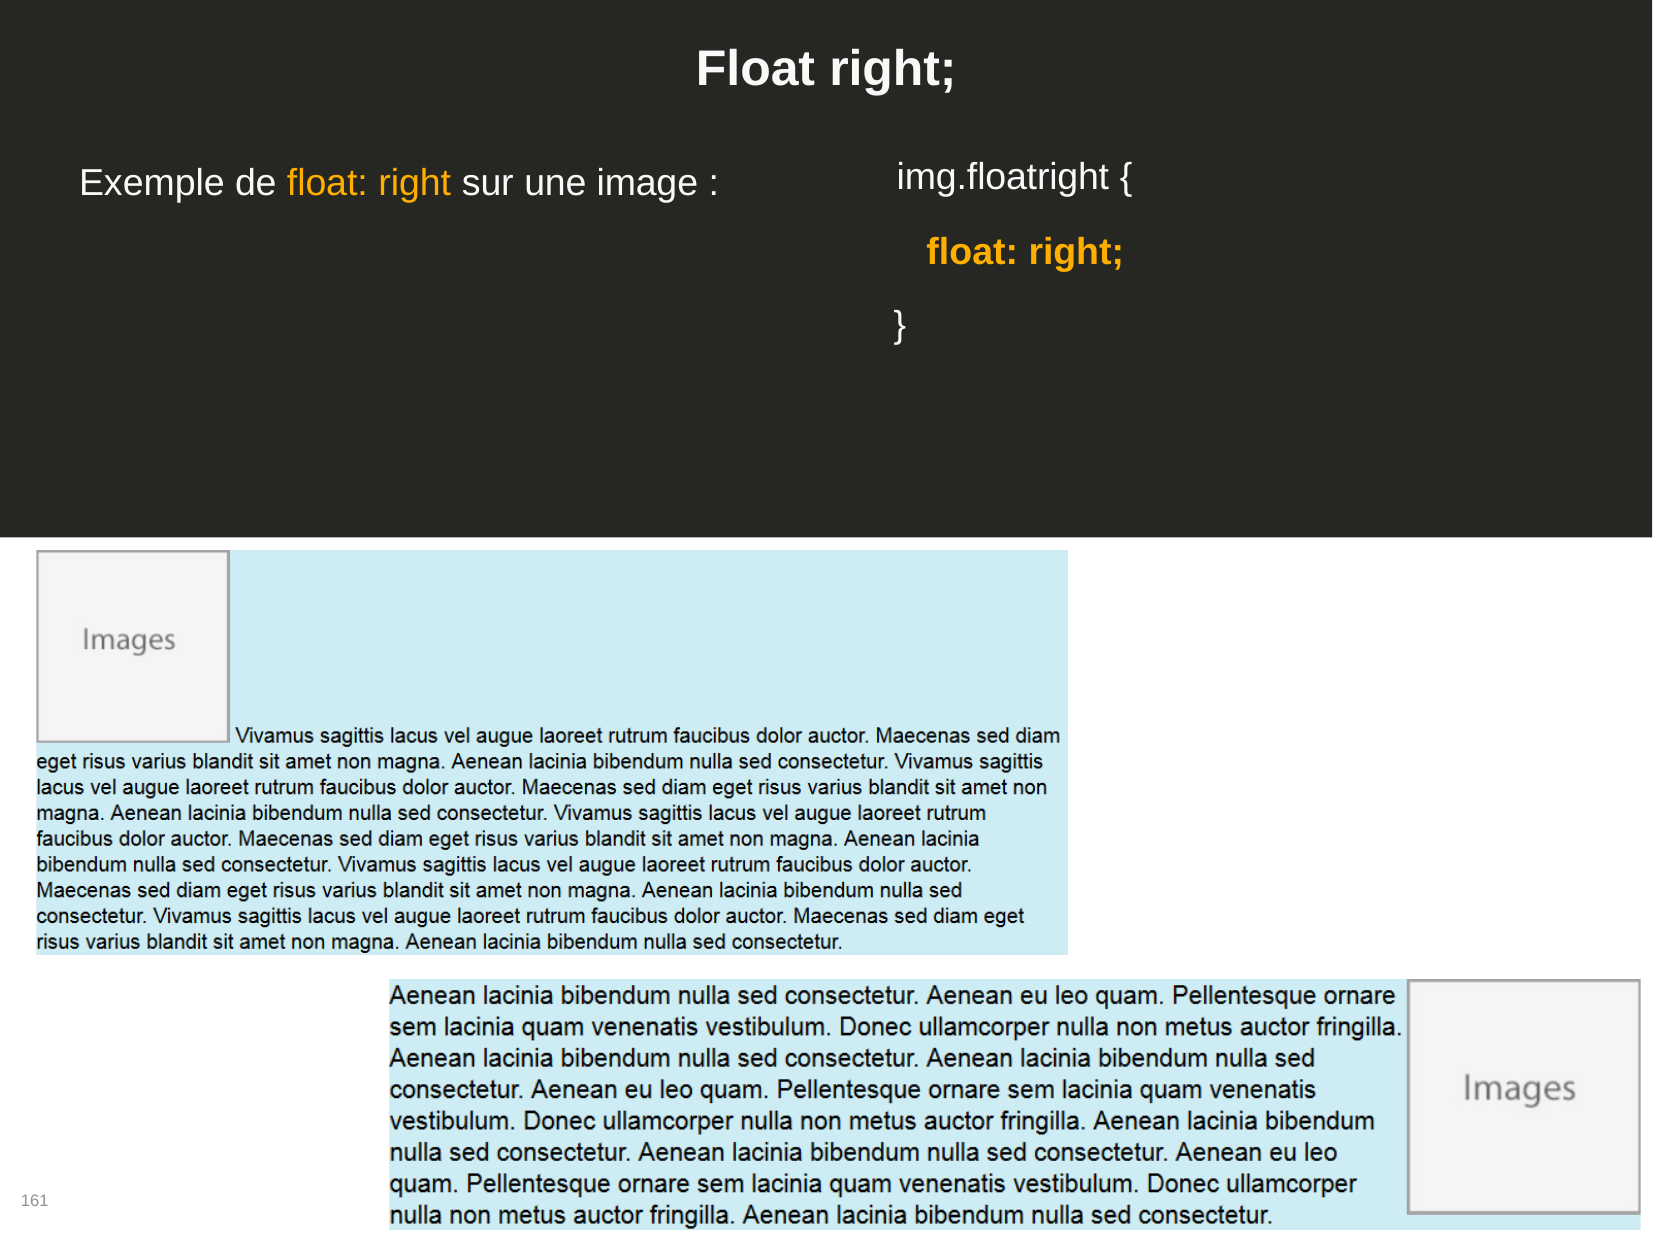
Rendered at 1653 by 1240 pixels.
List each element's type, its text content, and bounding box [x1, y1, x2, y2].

text_box [388, 979, 1641, 1230]
slide_number 161 [14, 1189, 55, 1240]
text_box Exemple de float: right sur une image : [77, 156, 724, 204]
text_box [36, 550, 1068, 955]
text_box img.floatright { float: right; } [891, 149, 1134, 345]
title Float right; [693, 33, 960, 243]
text_box [0, 0, 1653, 538]
